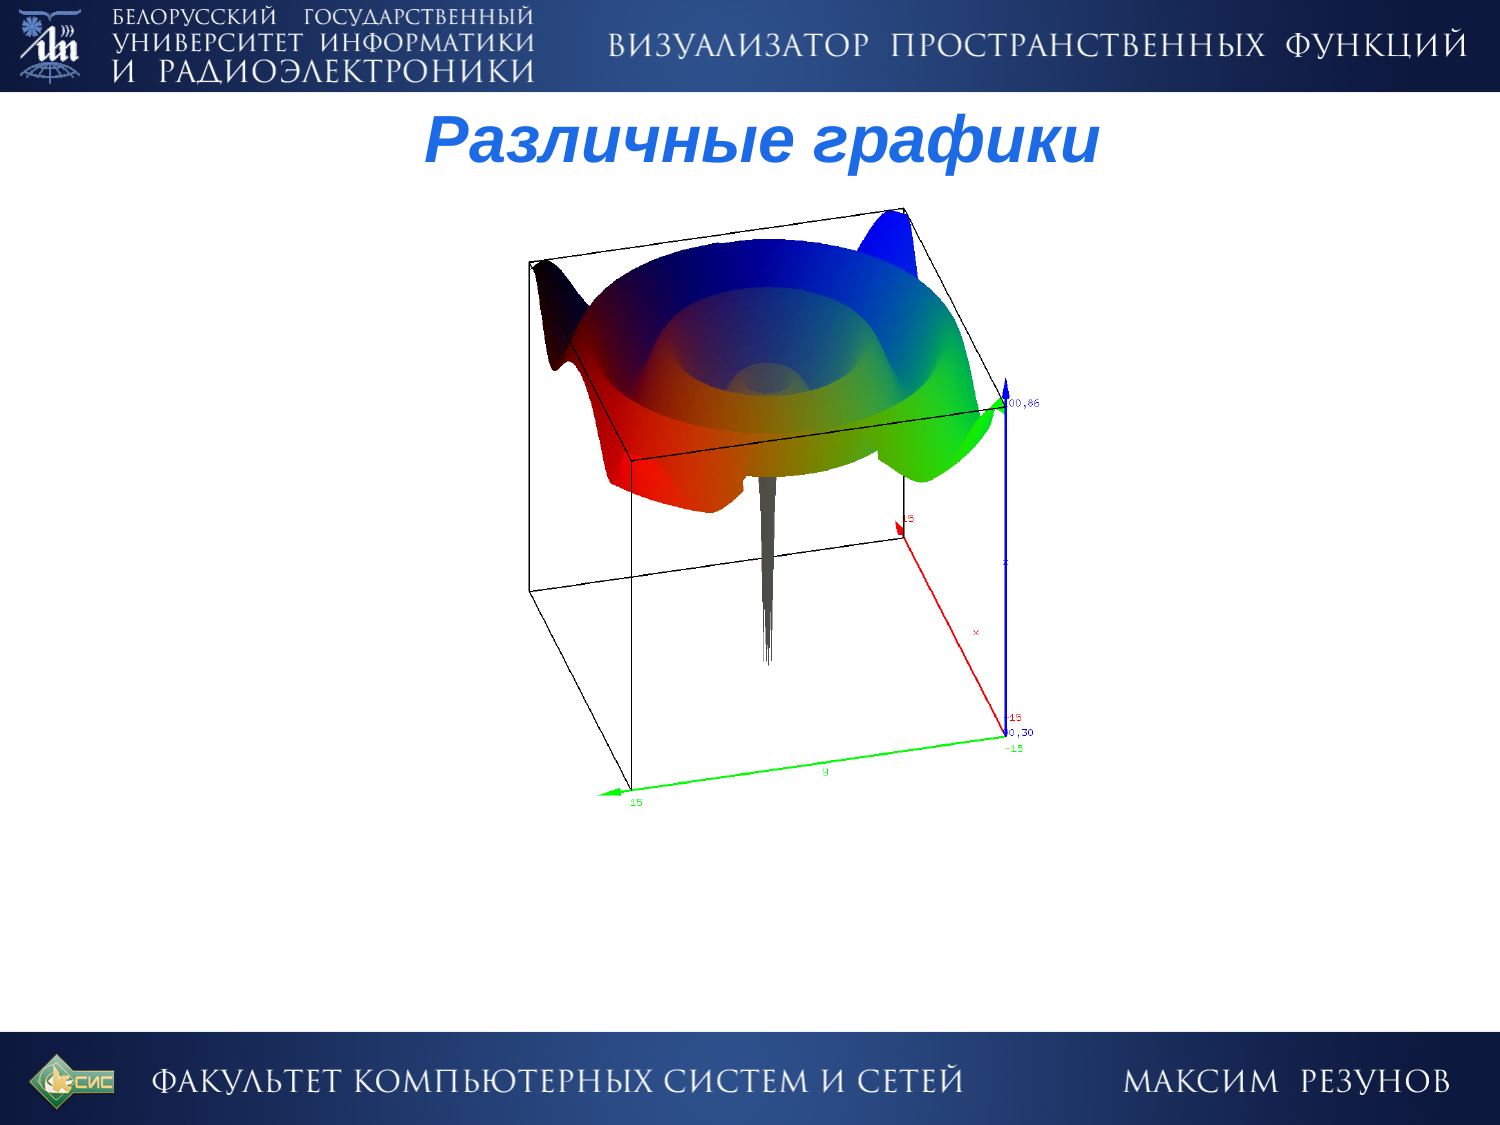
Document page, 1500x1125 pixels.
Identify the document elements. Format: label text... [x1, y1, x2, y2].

text_box Различные графики [409, 88, 1117, 184]
picture [0, 0, 1500, 1125]
